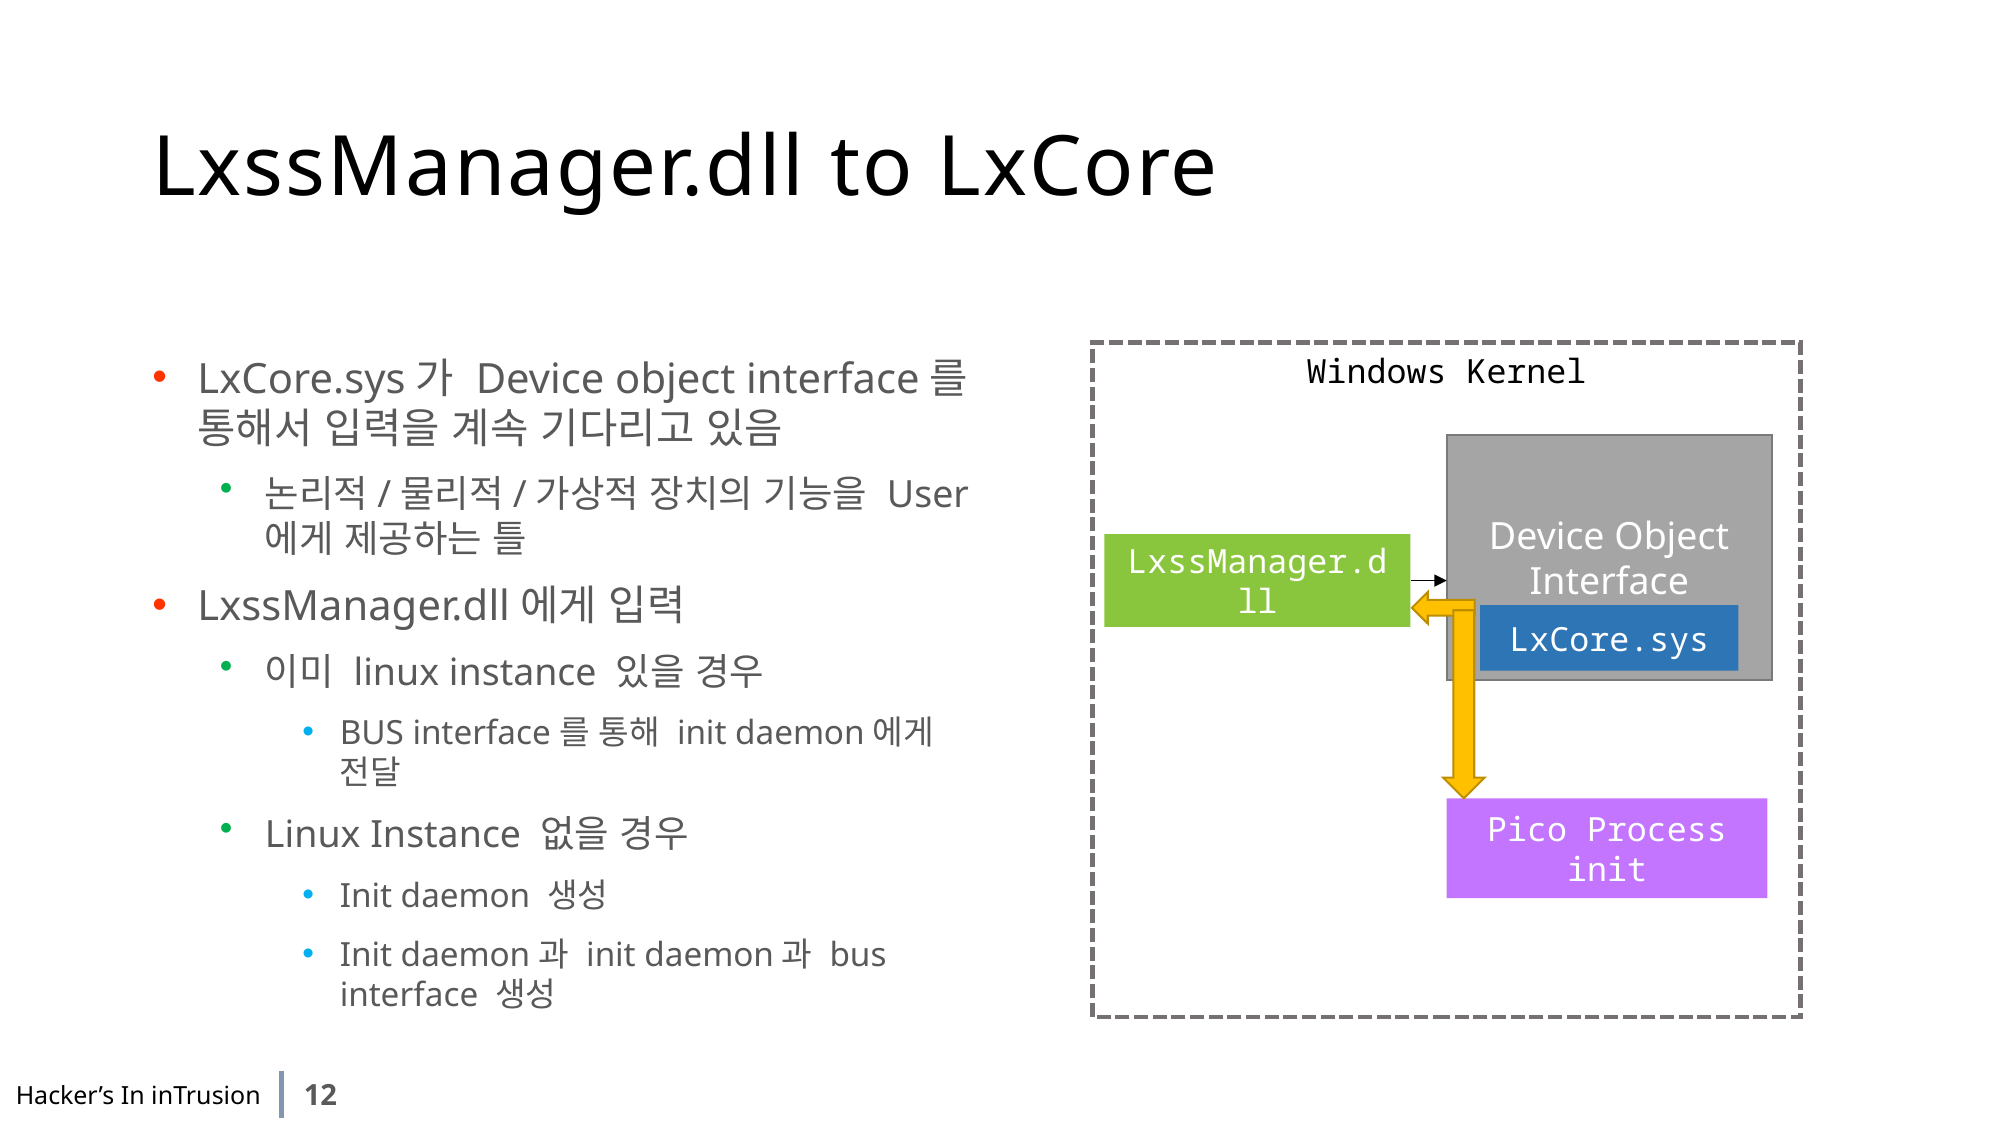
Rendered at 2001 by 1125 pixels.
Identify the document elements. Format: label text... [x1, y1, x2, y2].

text_box [1440, 609, 1488, 800]
text_box Windows Kernel [1092, 341, 1802, 1018]
text_box Device Object Interface [1446, 434, 1773, 681]
list LxCore.sys가 Device object interface를 통해서 입력을 계속 기다리고 있음 논리적/물리적/가상적 장치의 기능을 User에게 제공하는 틀 LxssManager.dll에게 입력 이미 linux instance 있을 경우 BUS interface를 통해 init daemon에게 전달 Linux Instance 없을 경우 Init daemon 생성 Init daemon과 init daemon과 bus interface 생성 [137, 299, 988, 1065]
text_box LxCore.sys [1479, 604, 1739, 672]
text_box [1410, 589, 1476, 627]
title LxssManager.dll to LxCore [137, 59, 1863, 278]
text_box LxssManager.dll [1103, 533, 1411, 628]
text_box Pico Process init [1446, 797, 1768, 899]
